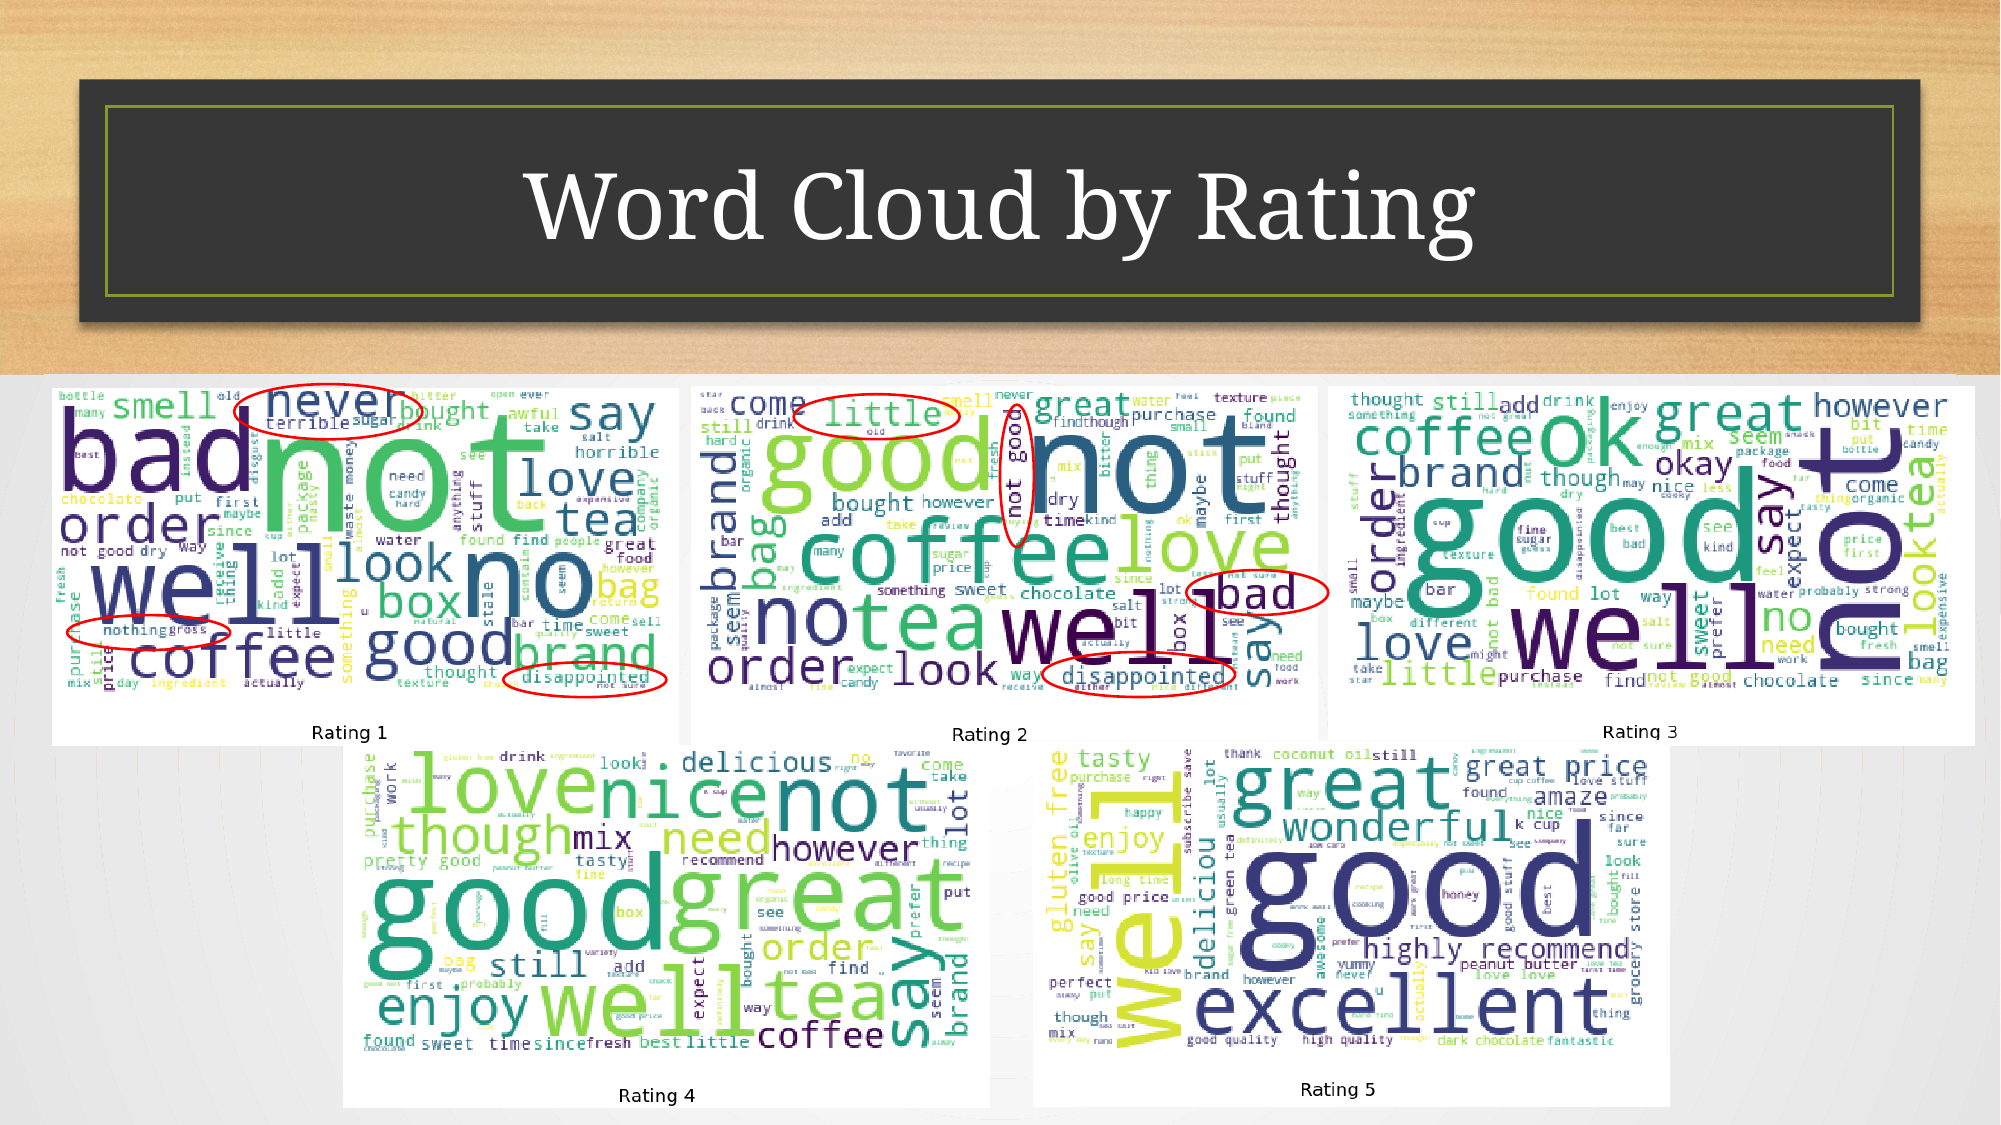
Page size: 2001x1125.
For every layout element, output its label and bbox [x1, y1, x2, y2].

text_box [0, 374, 2000, 1125]
text_box [1319, 579, 1328, 606]
text_box [106, 106, 1894, 296]
text_box [78, 78, 1922, 323]
text_box [273, 382, 384, 388]
text_box [0, 0, 2000, 374]
picture [52, 386, 1976, 1108]
